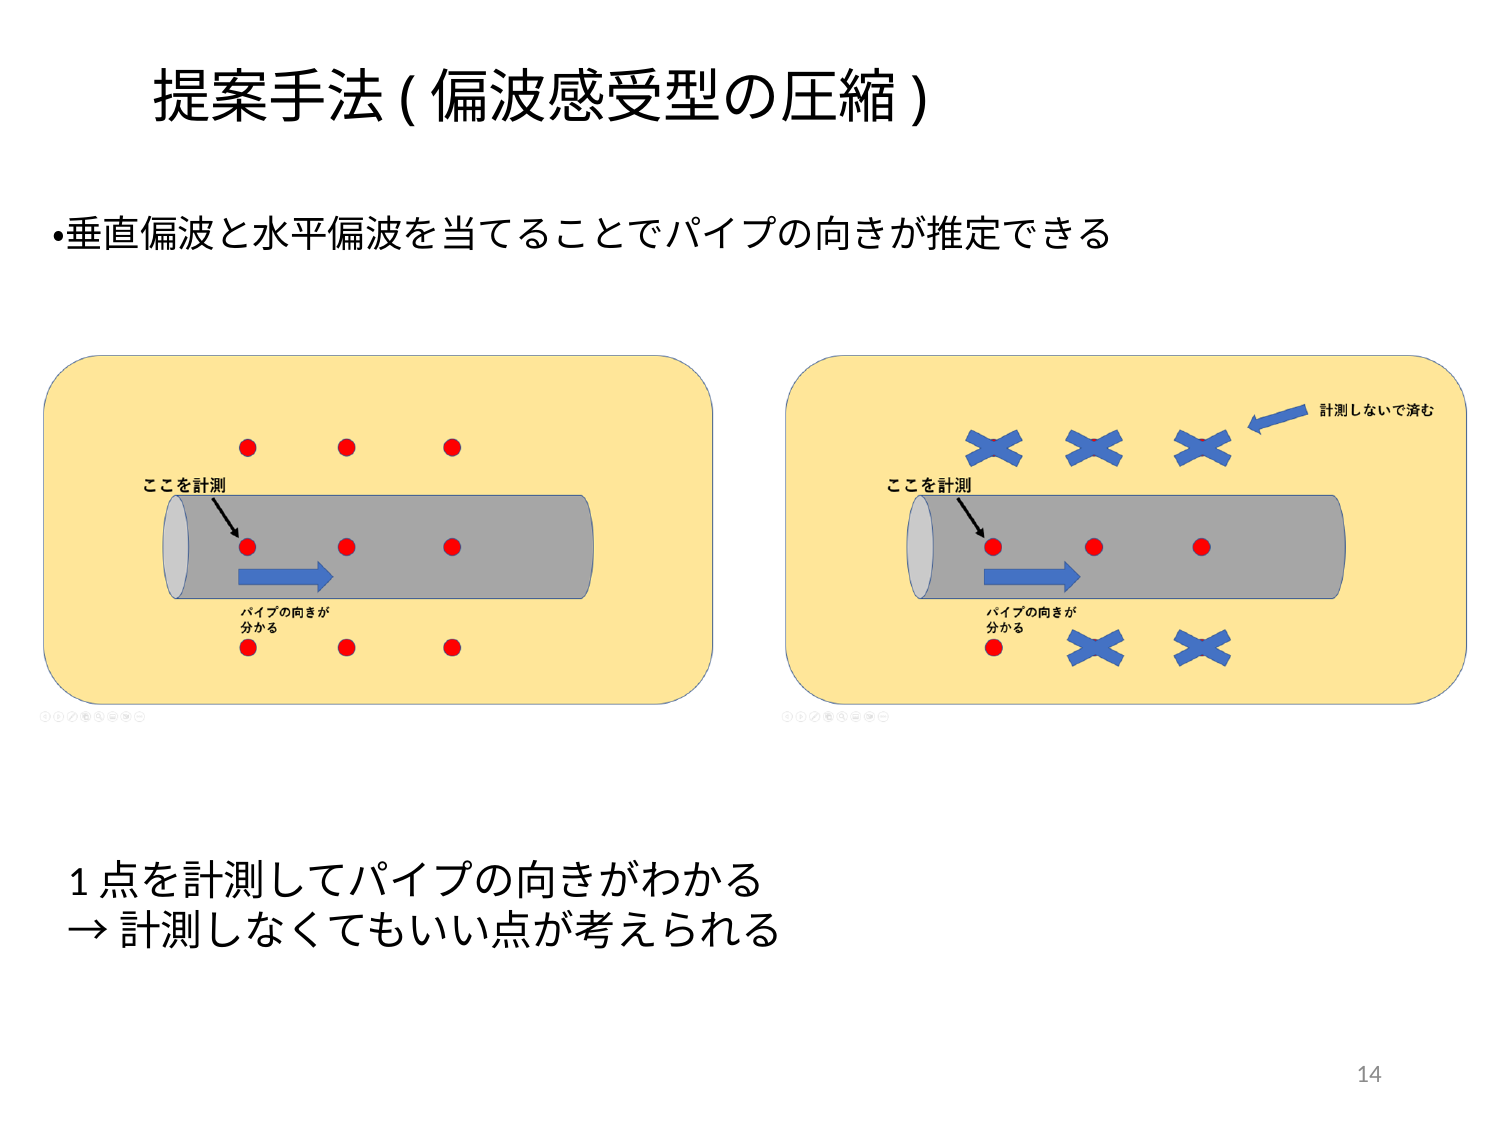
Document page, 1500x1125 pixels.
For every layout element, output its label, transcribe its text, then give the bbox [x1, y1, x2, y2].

text_box 提案手法(偏波感受型の圧縮) [137, 59, 1000, 163]
picture [780, 339, 1473, 723]
picture [38, 339, 720, 723]
slide_number 14 [1059, 1042, 1397, 1103]
text_box ・垂直偏波と水平偏波を当てることでパイプの向きが推定できる [38, 202, 1500, 263]
text_box 1点を計測してパイプの向きがわかる →計測しなくてもいい点が考えられる [52, 846, 1448, 1012]
